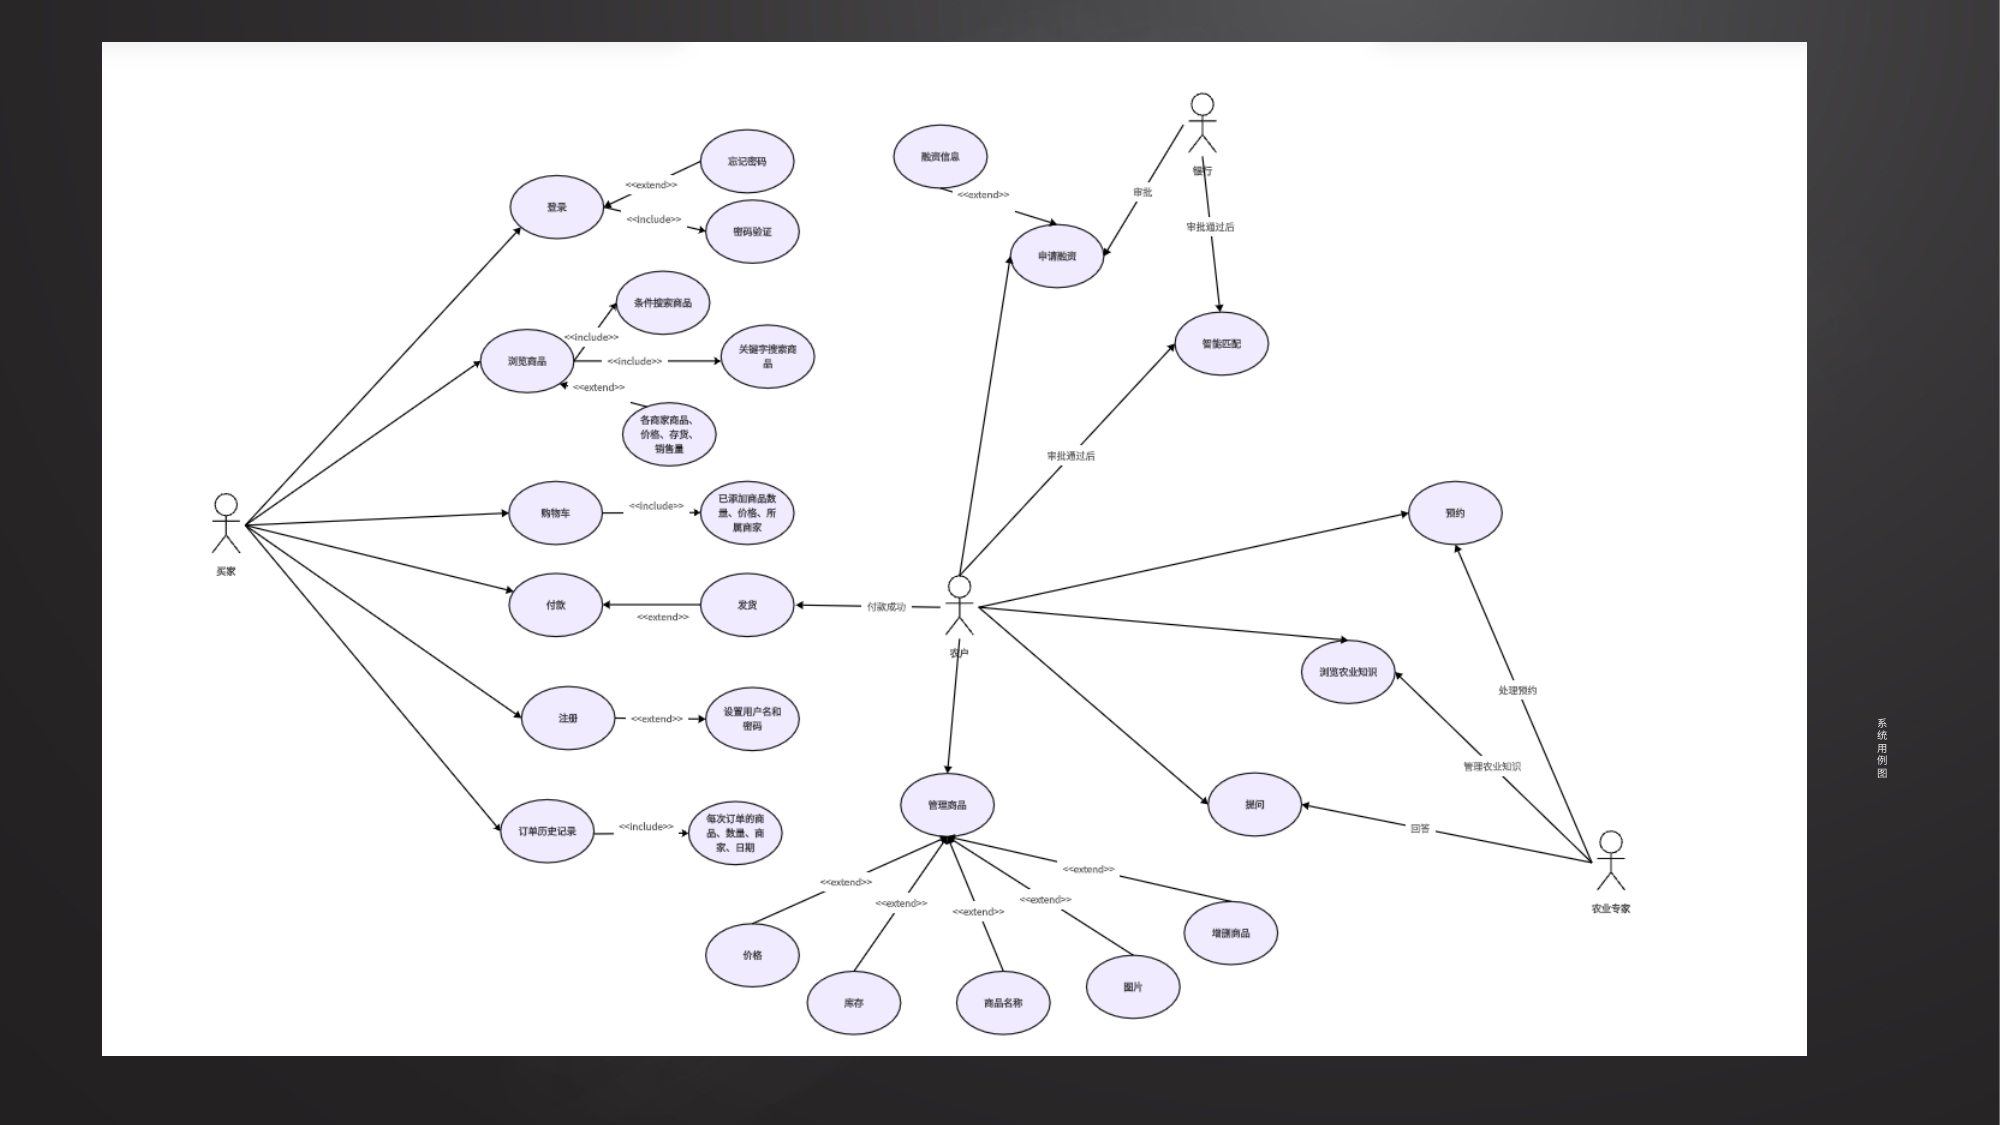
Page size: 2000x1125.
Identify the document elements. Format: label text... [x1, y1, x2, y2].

title 系 统 用 例 图 [1862, 707, 2000, 789]
picture [0, 0, 2000, 1125]
